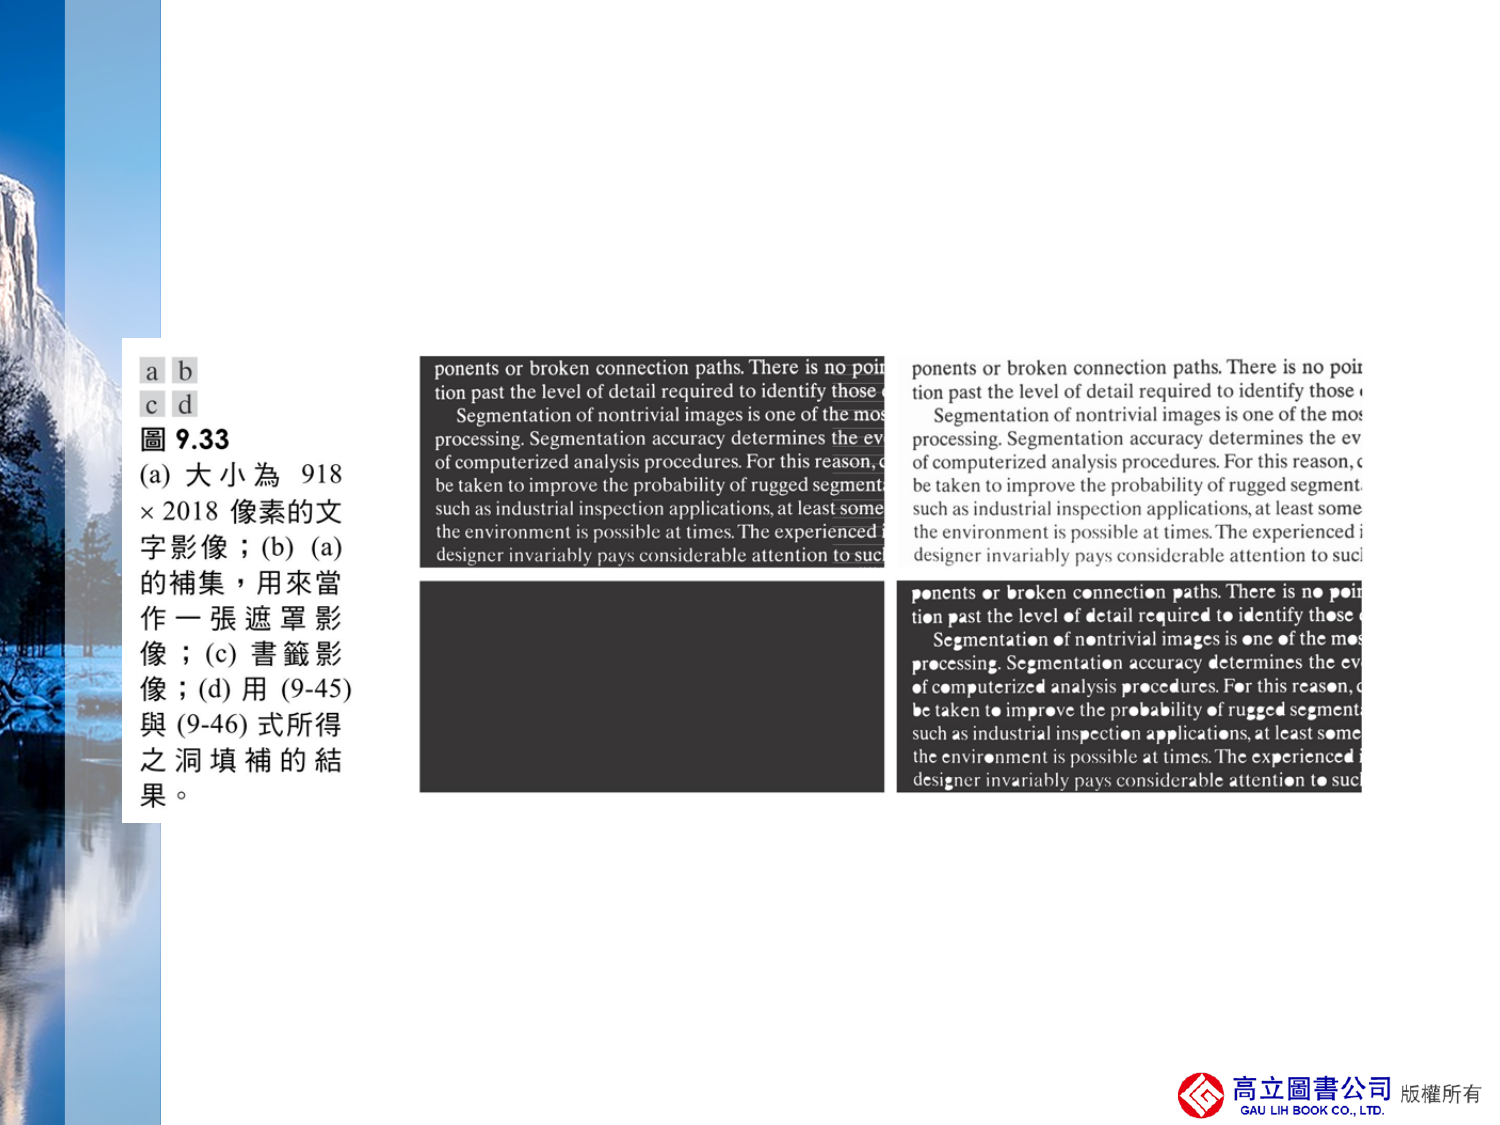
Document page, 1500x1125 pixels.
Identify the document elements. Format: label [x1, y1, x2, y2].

picture [1178, 1065, 1500, 1125]
picture [121, 337, 1379, 823]
picture [0, 0, 64, 1125]
